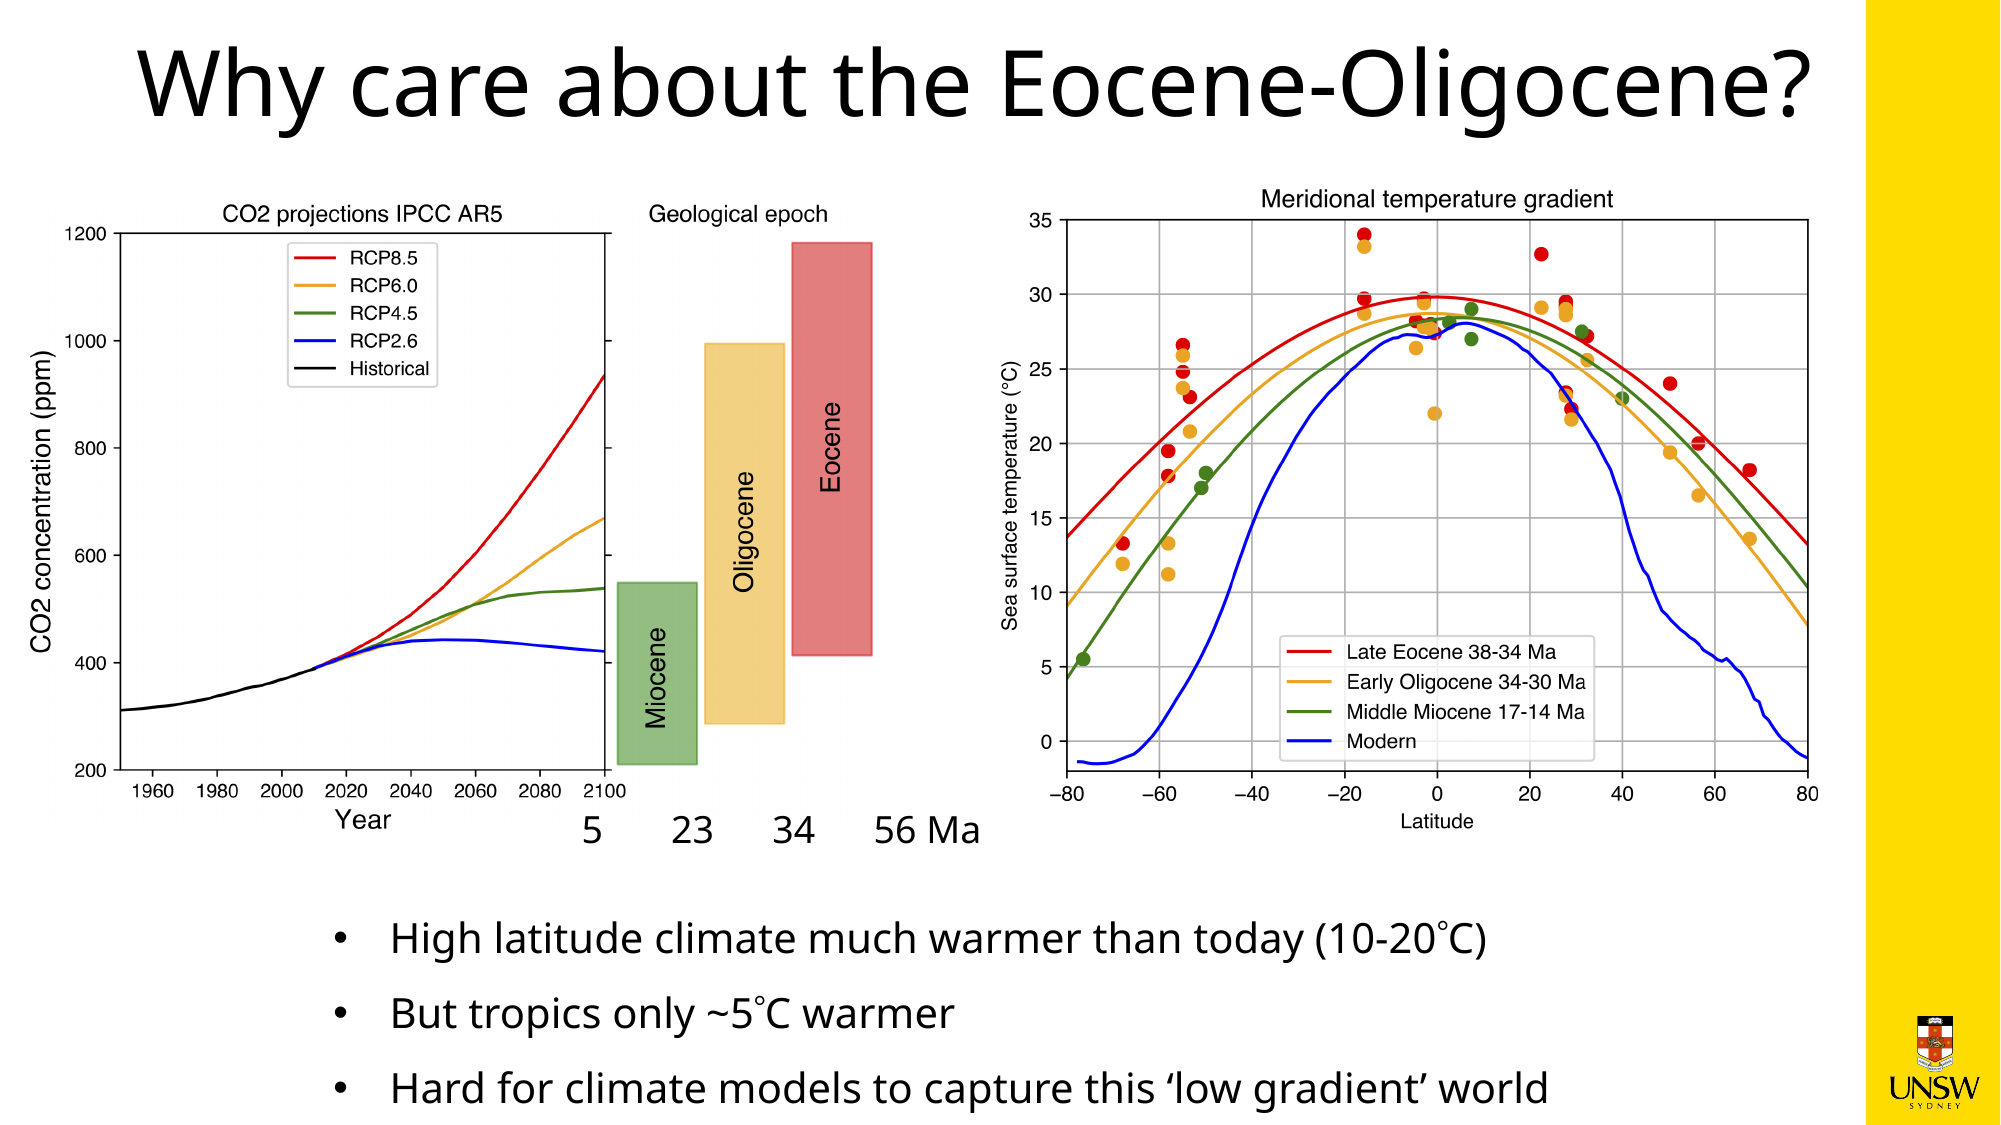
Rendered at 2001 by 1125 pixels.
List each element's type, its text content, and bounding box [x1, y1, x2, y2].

picture [999, 189, 1818, 829]
picture [1890, 1016, 1980, 1109]
picture [29, 204, 874, 829]
text_box High latitude climate much warmer than today (10-20C) But tropics only ~5C warmer Hard for climate models to capture this ‘low gradient’ world [318, 879, 1818, 1120]
title Why care about the Eocene-Oligocene? [121, 0, 1847, 196]
text_box 5 23 34 56 Ma [566, 798, 1083, 859]
